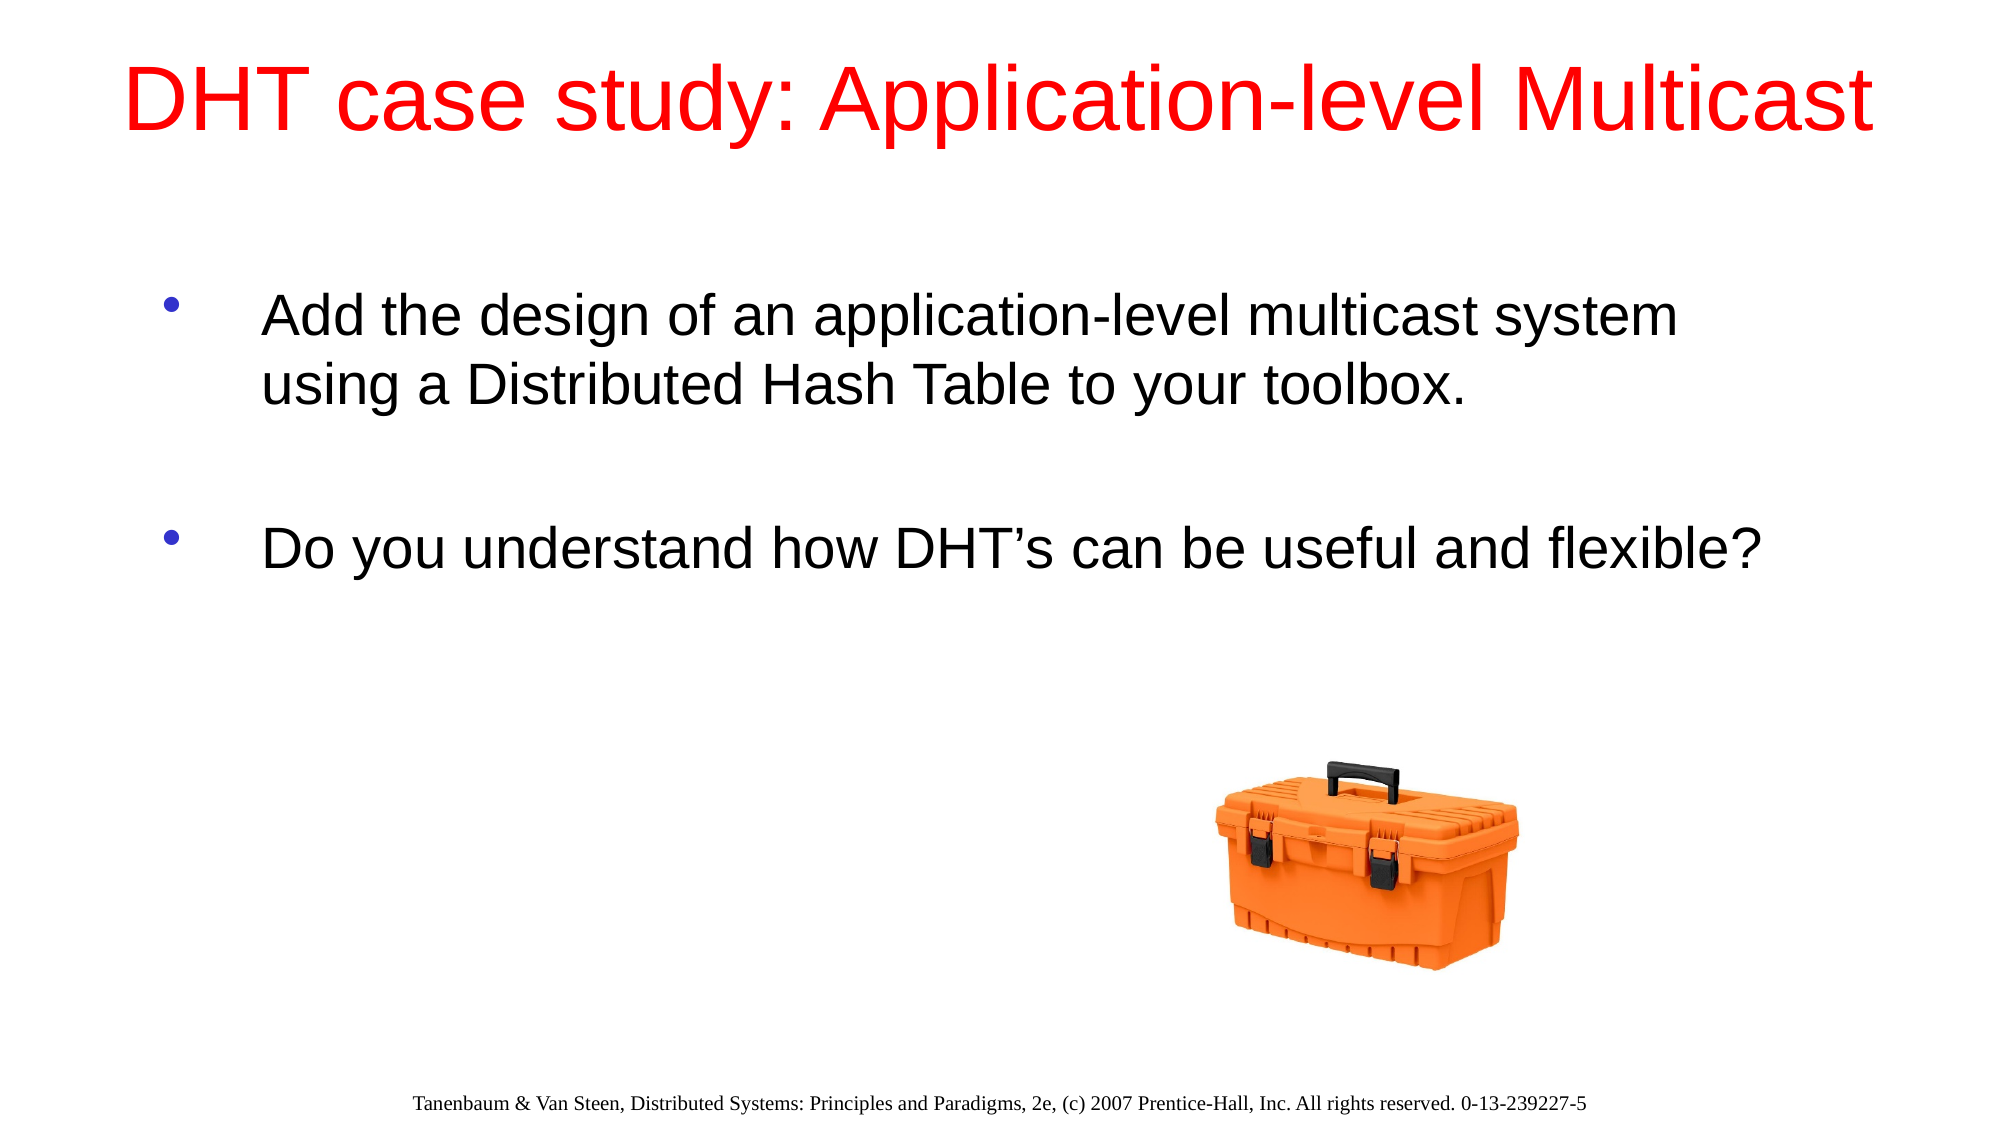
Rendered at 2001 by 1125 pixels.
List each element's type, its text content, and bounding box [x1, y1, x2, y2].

picture [1212, 711, 1526, 1025]
list Add the design of an application-level multicast system using a Distributed Hash Table to your toolbox. Do you understand how DHT’s can be useful and flexible? [146, 187, 1849, 1034]
footer Tanenbaum & Van Steen, Distributed Systems: Principles and Paradigms, 2e, (c) 2007 Prentice-Hall, Inc. All rights reserved. 0-13-239227-5 [0, 1082, 2000, 1111]
title DHT case study: Application-level Multicast [0, 0, 2000, 188]
